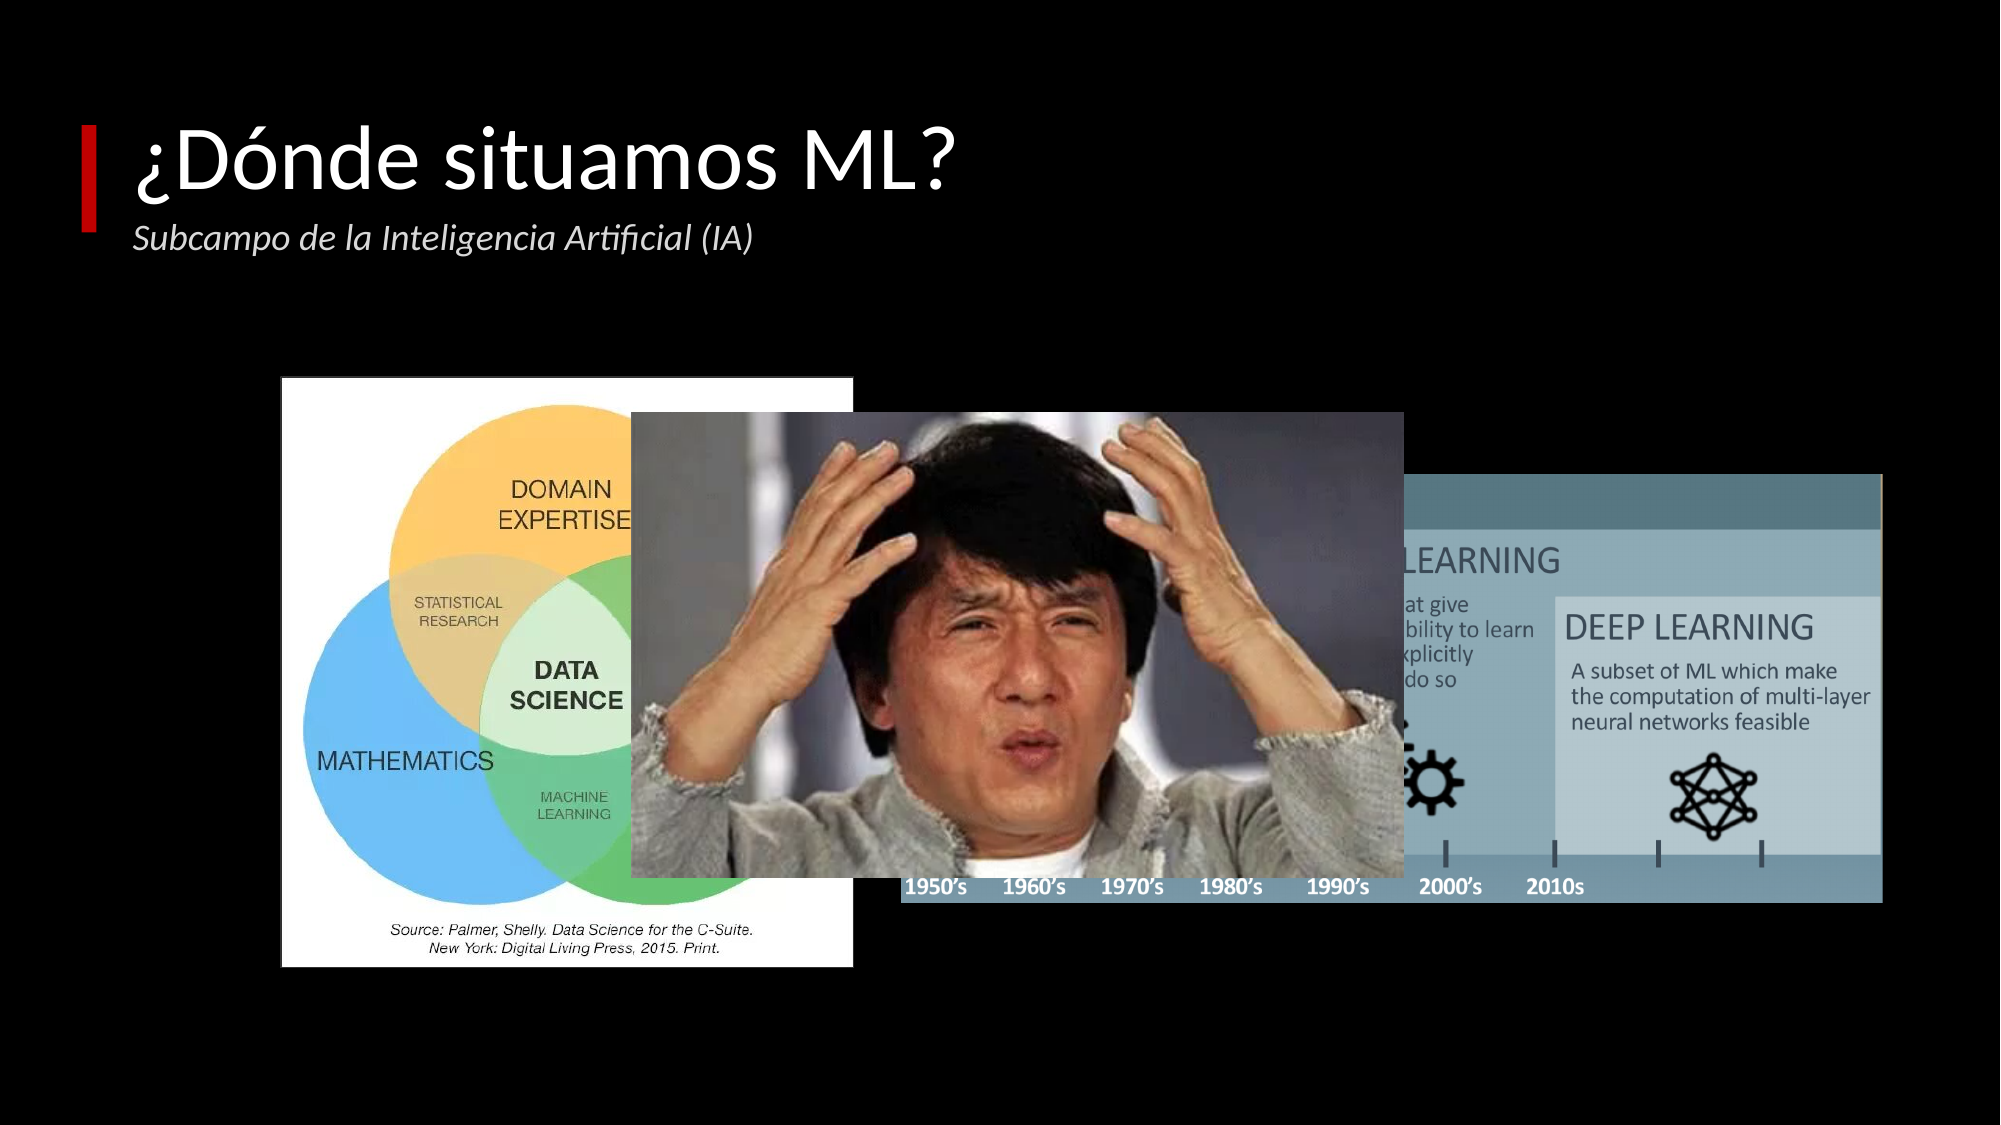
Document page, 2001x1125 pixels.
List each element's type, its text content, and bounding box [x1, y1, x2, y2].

text_box [81, 125, 97, 233]
list Subcampo de la Inteligencia Artificial (IA) [117, 210, 1018, 289]
text_box ¿Dónde situamos ML? [117, 50, 1843, 269]
picture [280, 376, 1883, 969]
